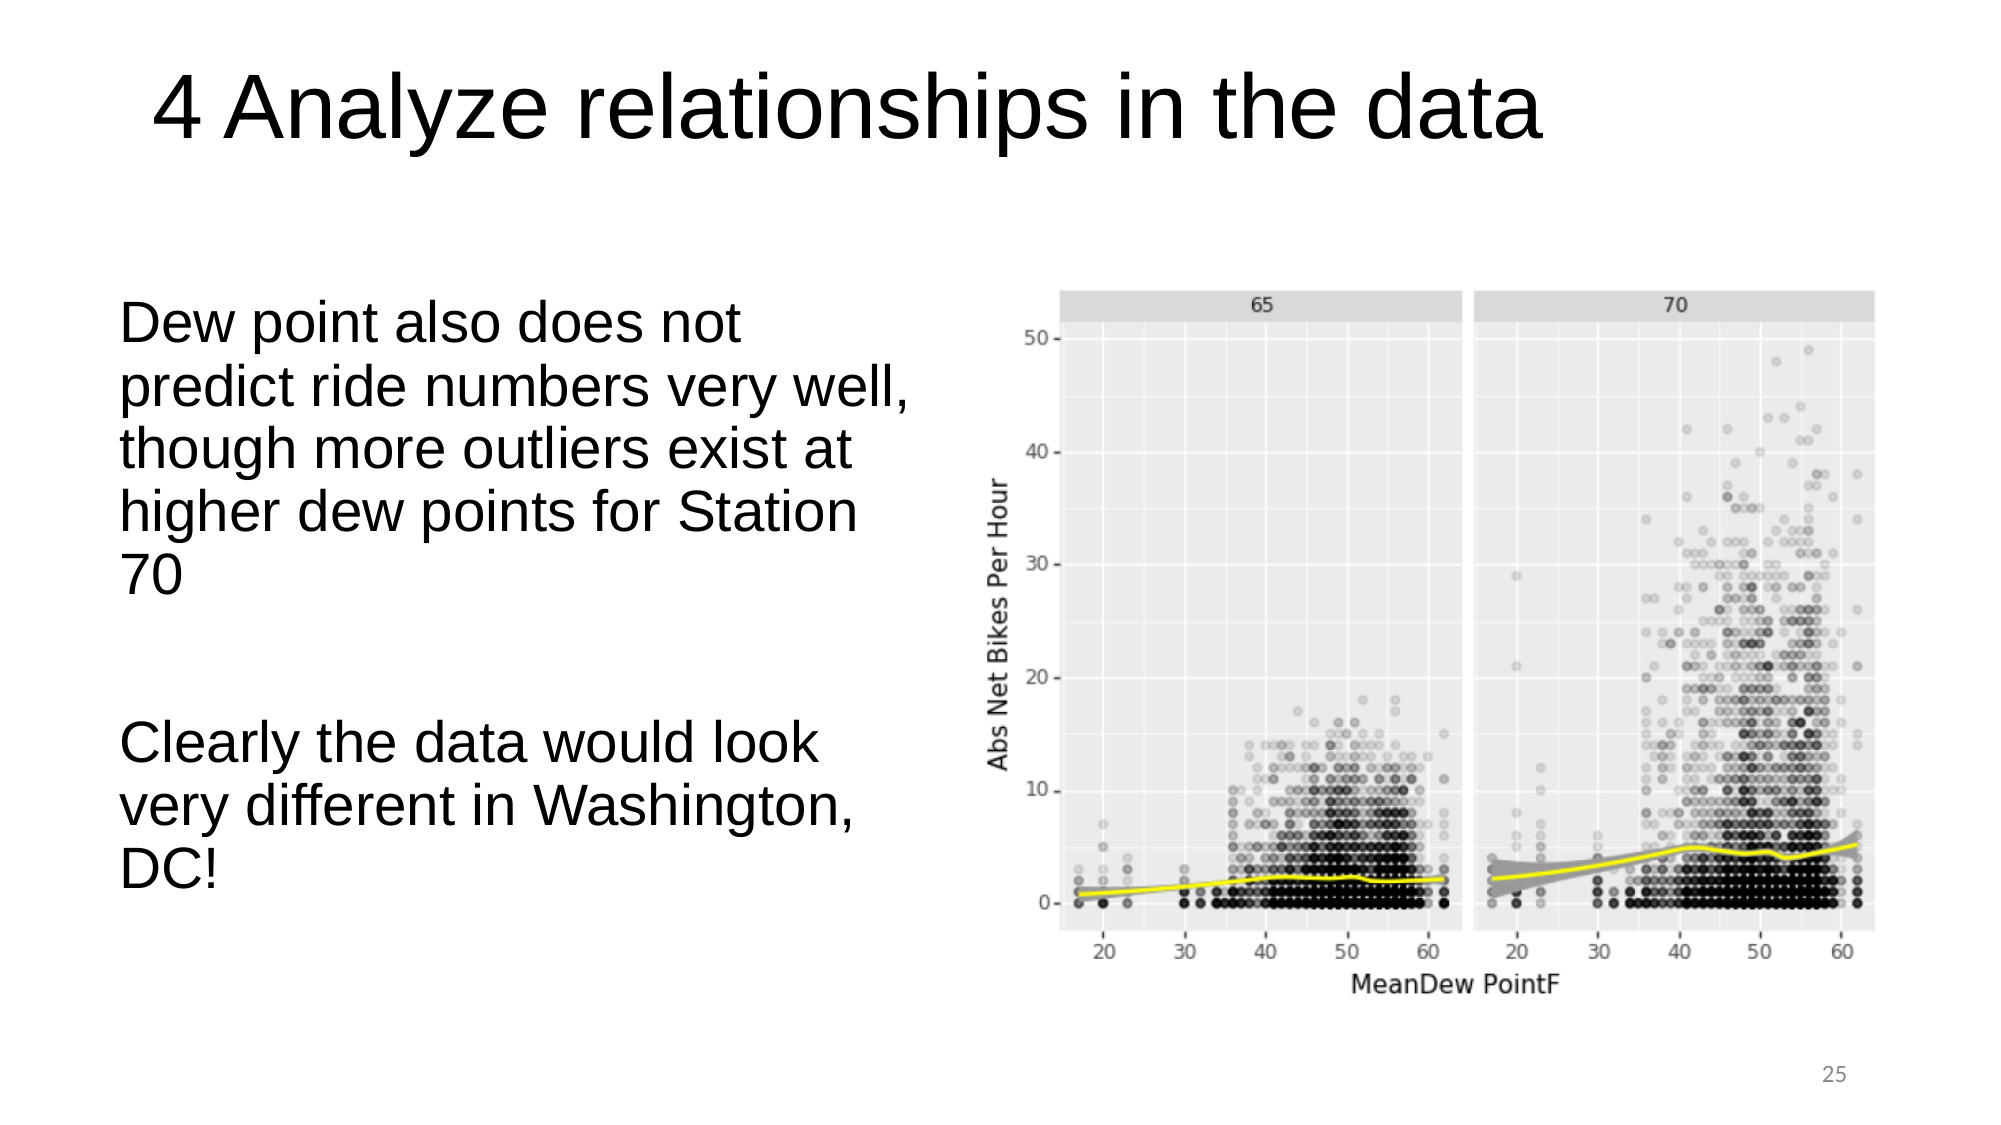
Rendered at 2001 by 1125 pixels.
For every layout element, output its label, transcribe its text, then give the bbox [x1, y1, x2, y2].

list Dew point also does not predict ride numbers very well, though more outliers exist at higher dew points for Station 70 Clearly the data would look very different in Washington, DC! [104, 285, 930, 999]
title 4 Analyze relationships in the data [137, 0, 1863, 218]
slide_number 25 [1412, 1042, 1863, 1103]
picture [962, 270, 1886, 1014]
